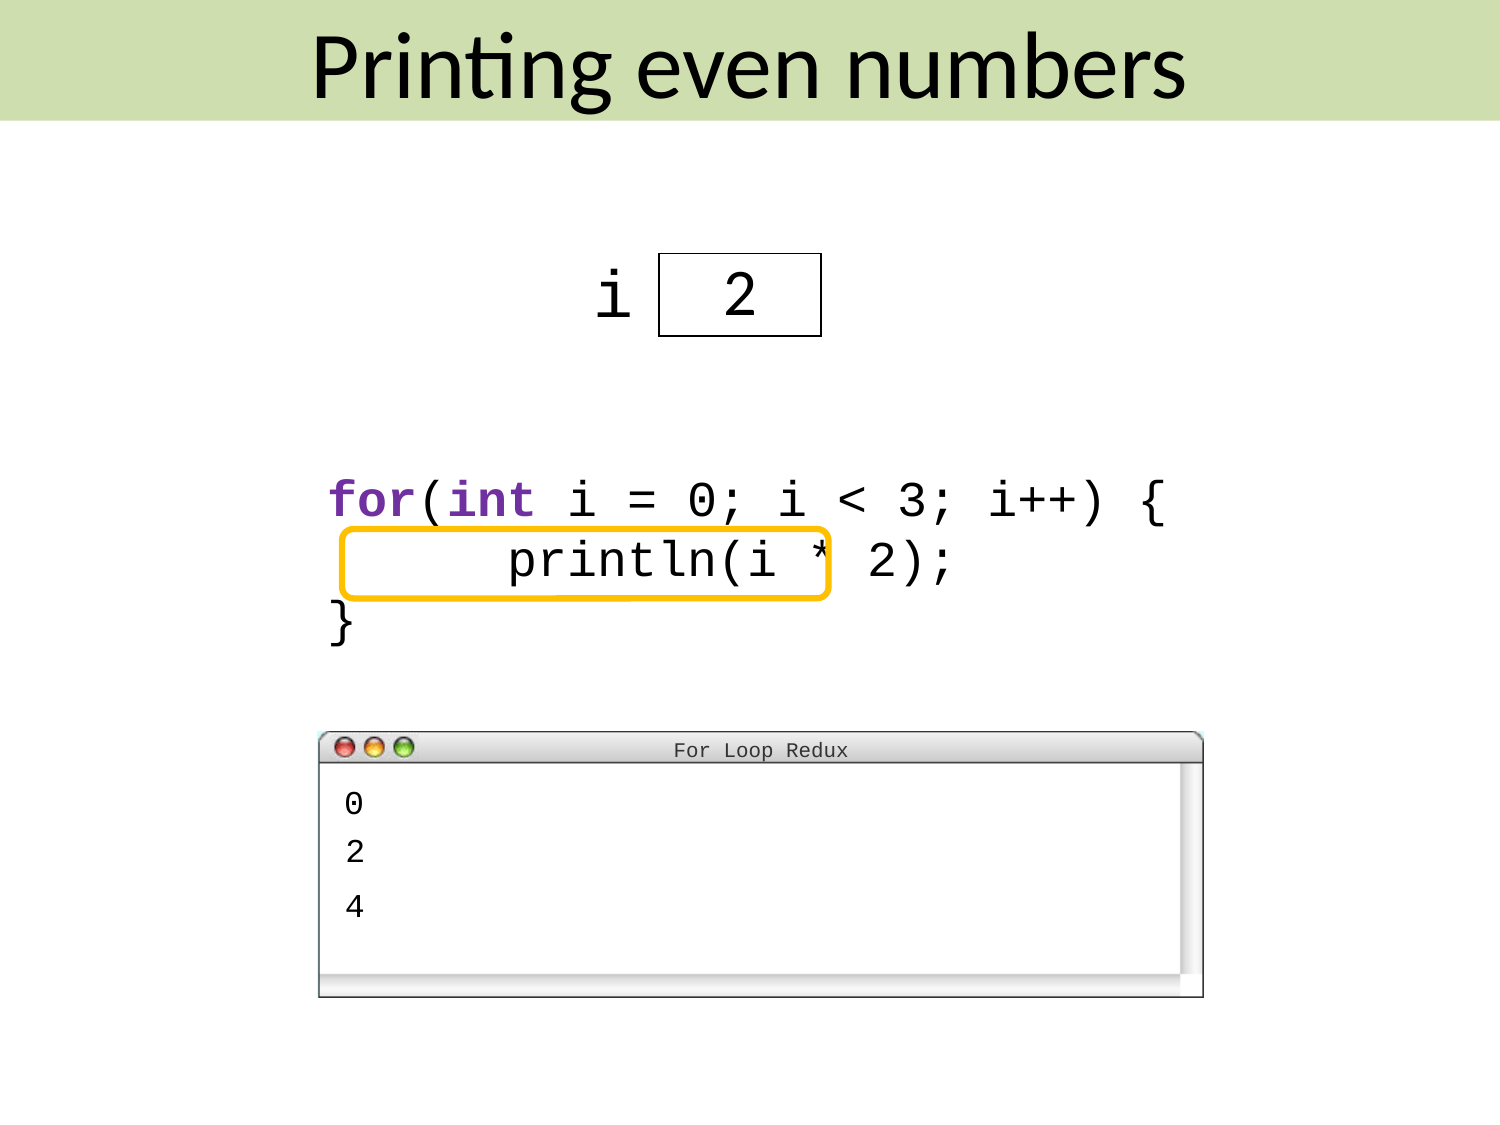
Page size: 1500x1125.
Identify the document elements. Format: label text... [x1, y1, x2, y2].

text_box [317, 728, 1204, 998]
text_box [341, 528, 830, 599]
text_box 2 [658, 253, 822, 337]
text_box i [578, 243, 649, 338]
text_box Printing even numbers [0, 0, 1500, 121]
text_box for(int i = 0; i < 3; i++) { println(i * 2); } [162, 398, 1182, 714]
